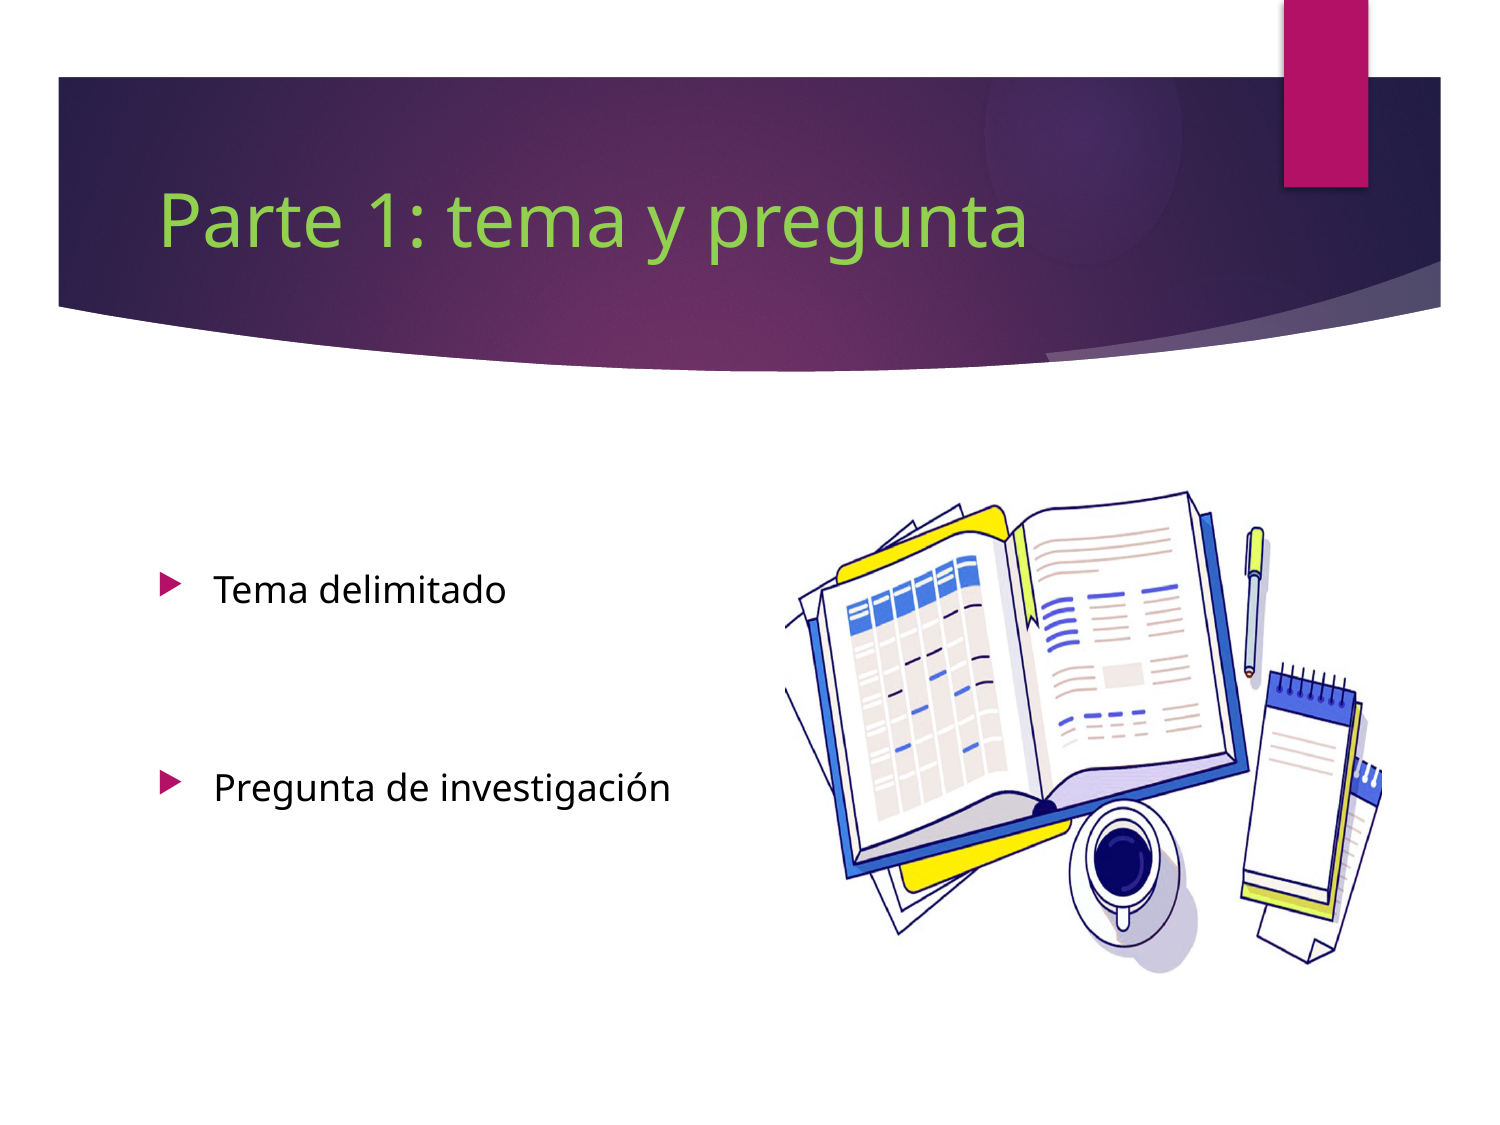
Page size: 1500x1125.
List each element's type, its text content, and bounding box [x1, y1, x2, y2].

title Parte 1: tema y pregunta [142, 159, 1221, 276]
picture [785, 444, 1382, 988]
list Tema delimitado Pregunta de investigación [142, 427, 736, 988]
